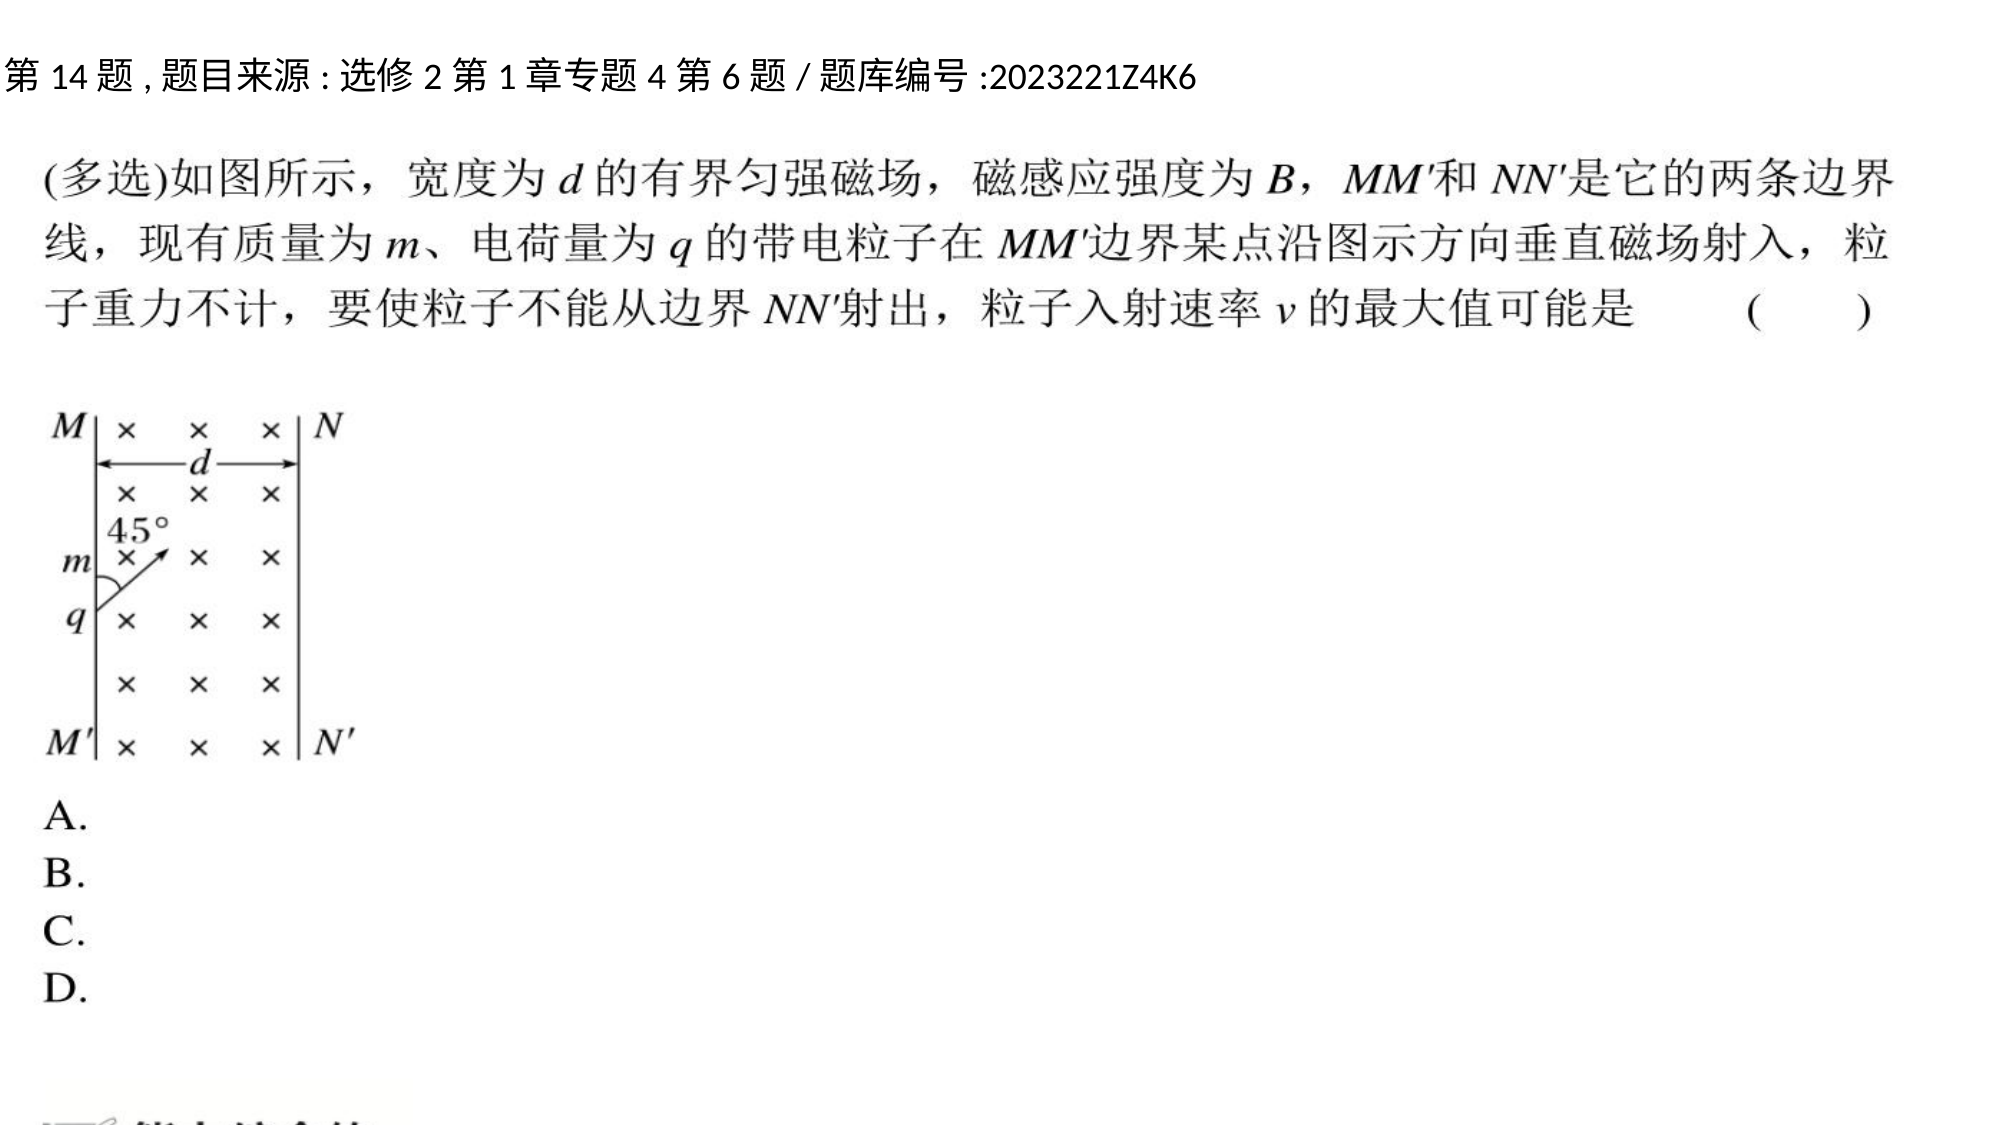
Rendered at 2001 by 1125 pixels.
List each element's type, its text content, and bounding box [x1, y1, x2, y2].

picture [0, 149, 1949, 1125]
text_box 第14题,题目来源:选修2第1章专题4第6题/题库编号:2023221Z4K6 [0, 0, 1212, 105]
